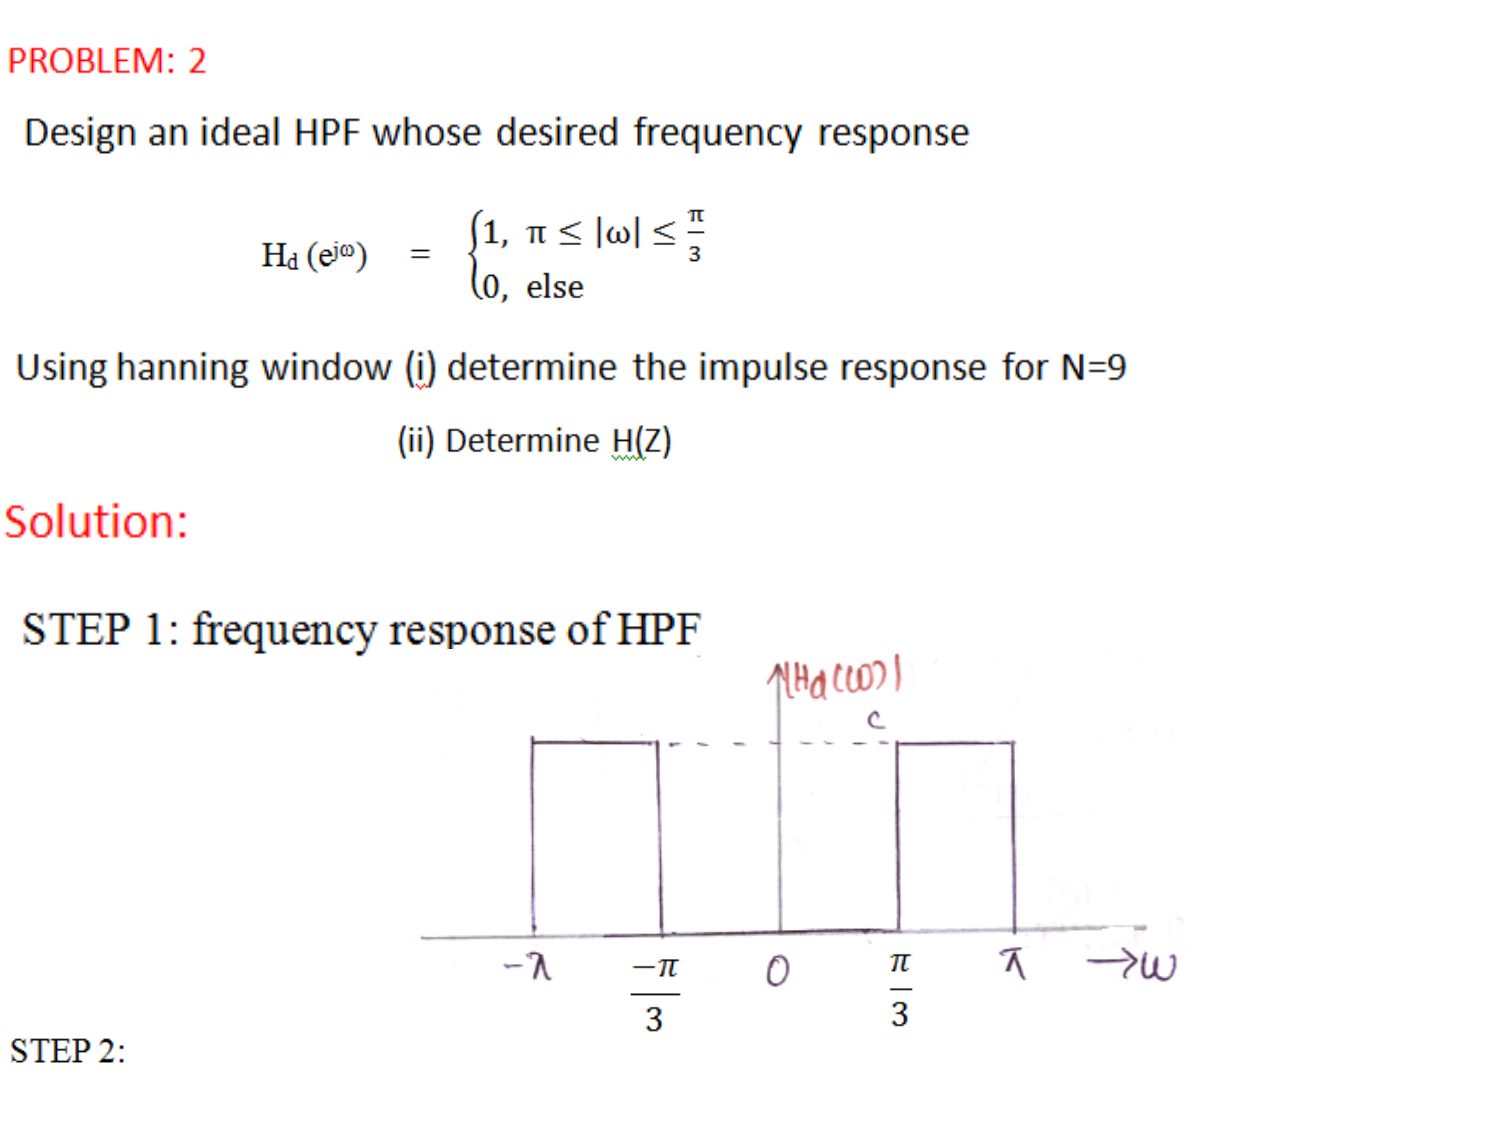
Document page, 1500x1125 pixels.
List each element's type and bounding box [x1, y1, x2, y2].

picture [0, 37, 224, 98]
picture [0, 587, 1189, 1041]
picture [0, 337, 1139, 398]
picture [0, 99, 983, 161]
picture [387, 412, 680, 473]
picture [0, 1024, 136, 1088]
picture [249, 187, 722, 323]
picture [0, 499, 212, 561]
